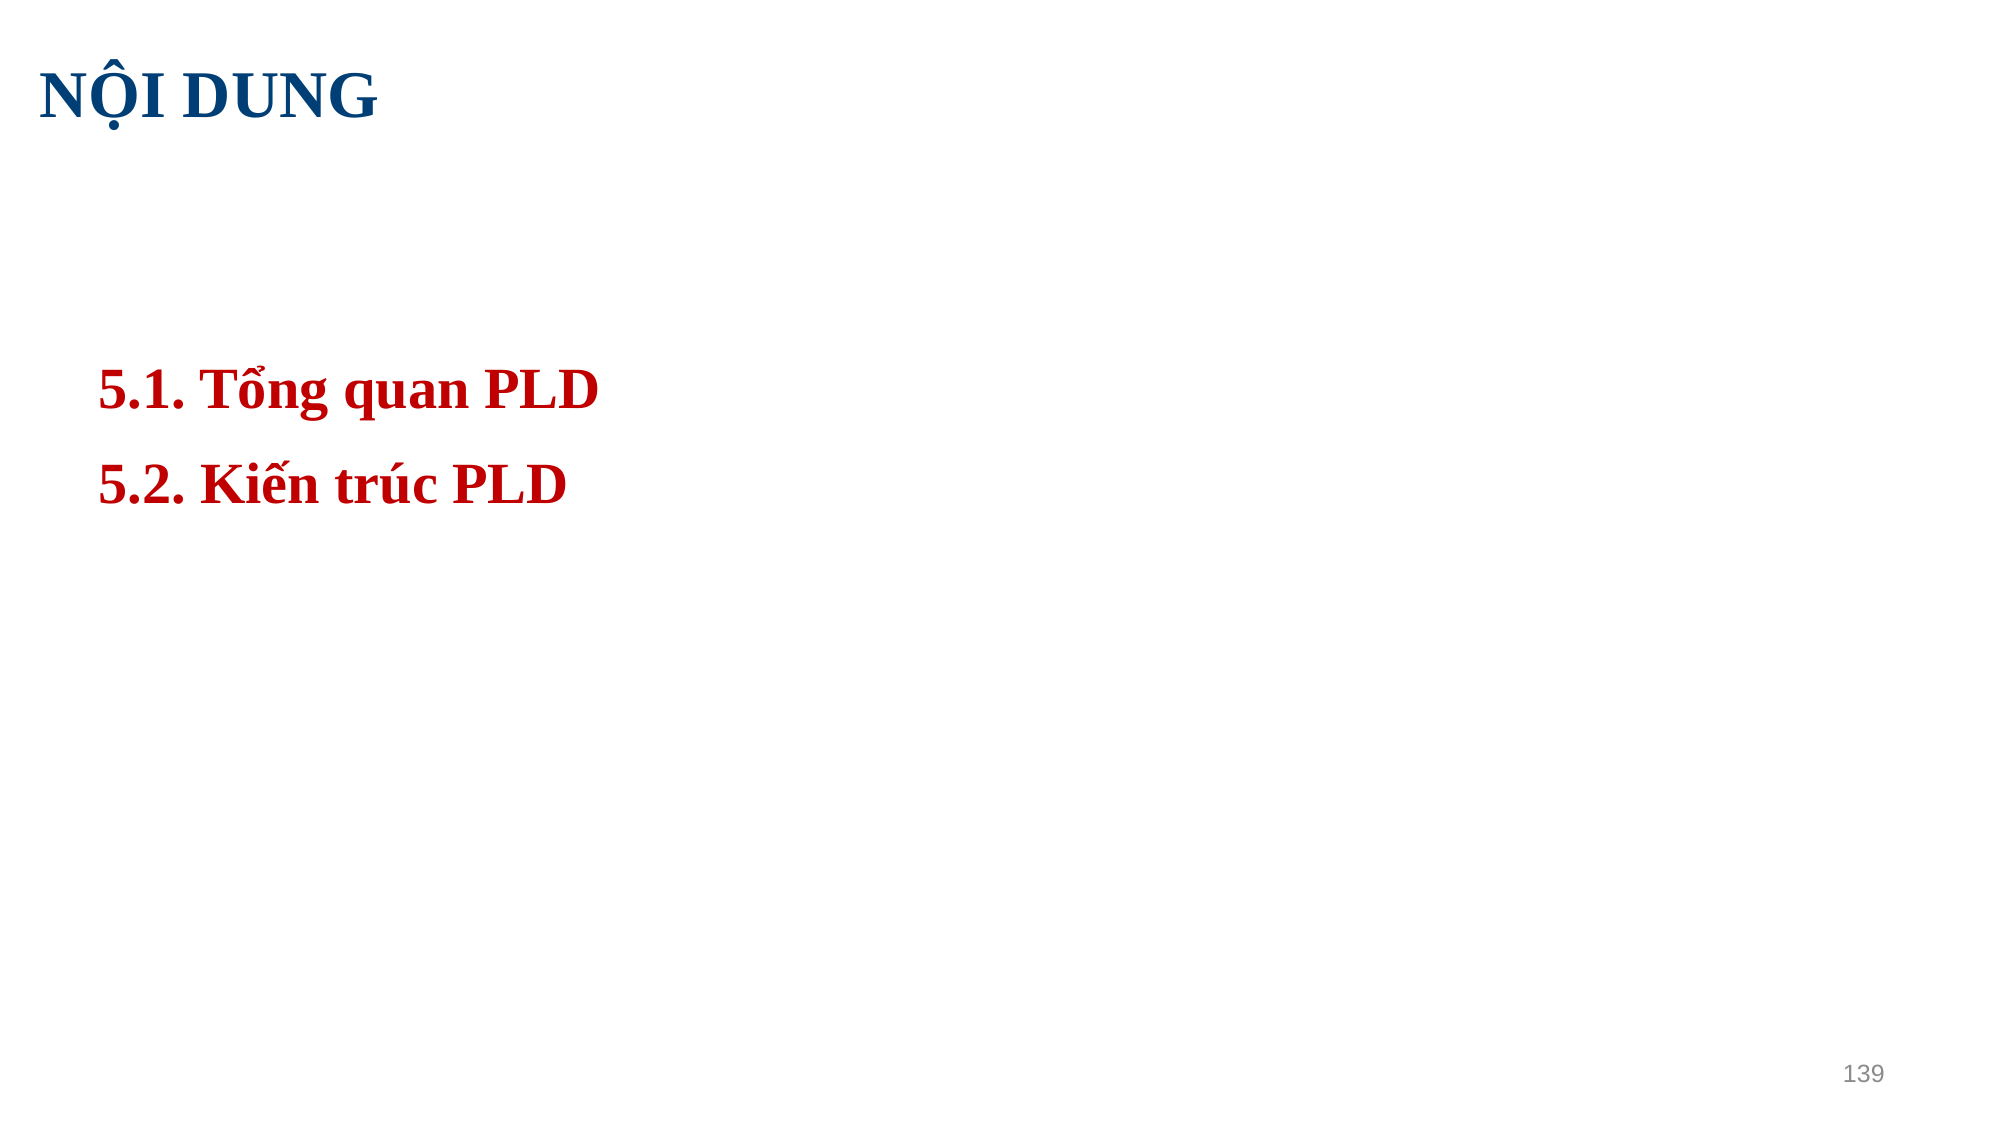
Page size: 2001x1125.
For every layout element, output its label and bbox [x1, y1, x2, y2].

list [83, 342, 1434, 561]
slide_number [1433, 1042, 1900, 1103]
title [24, 37, 1375, 143]
